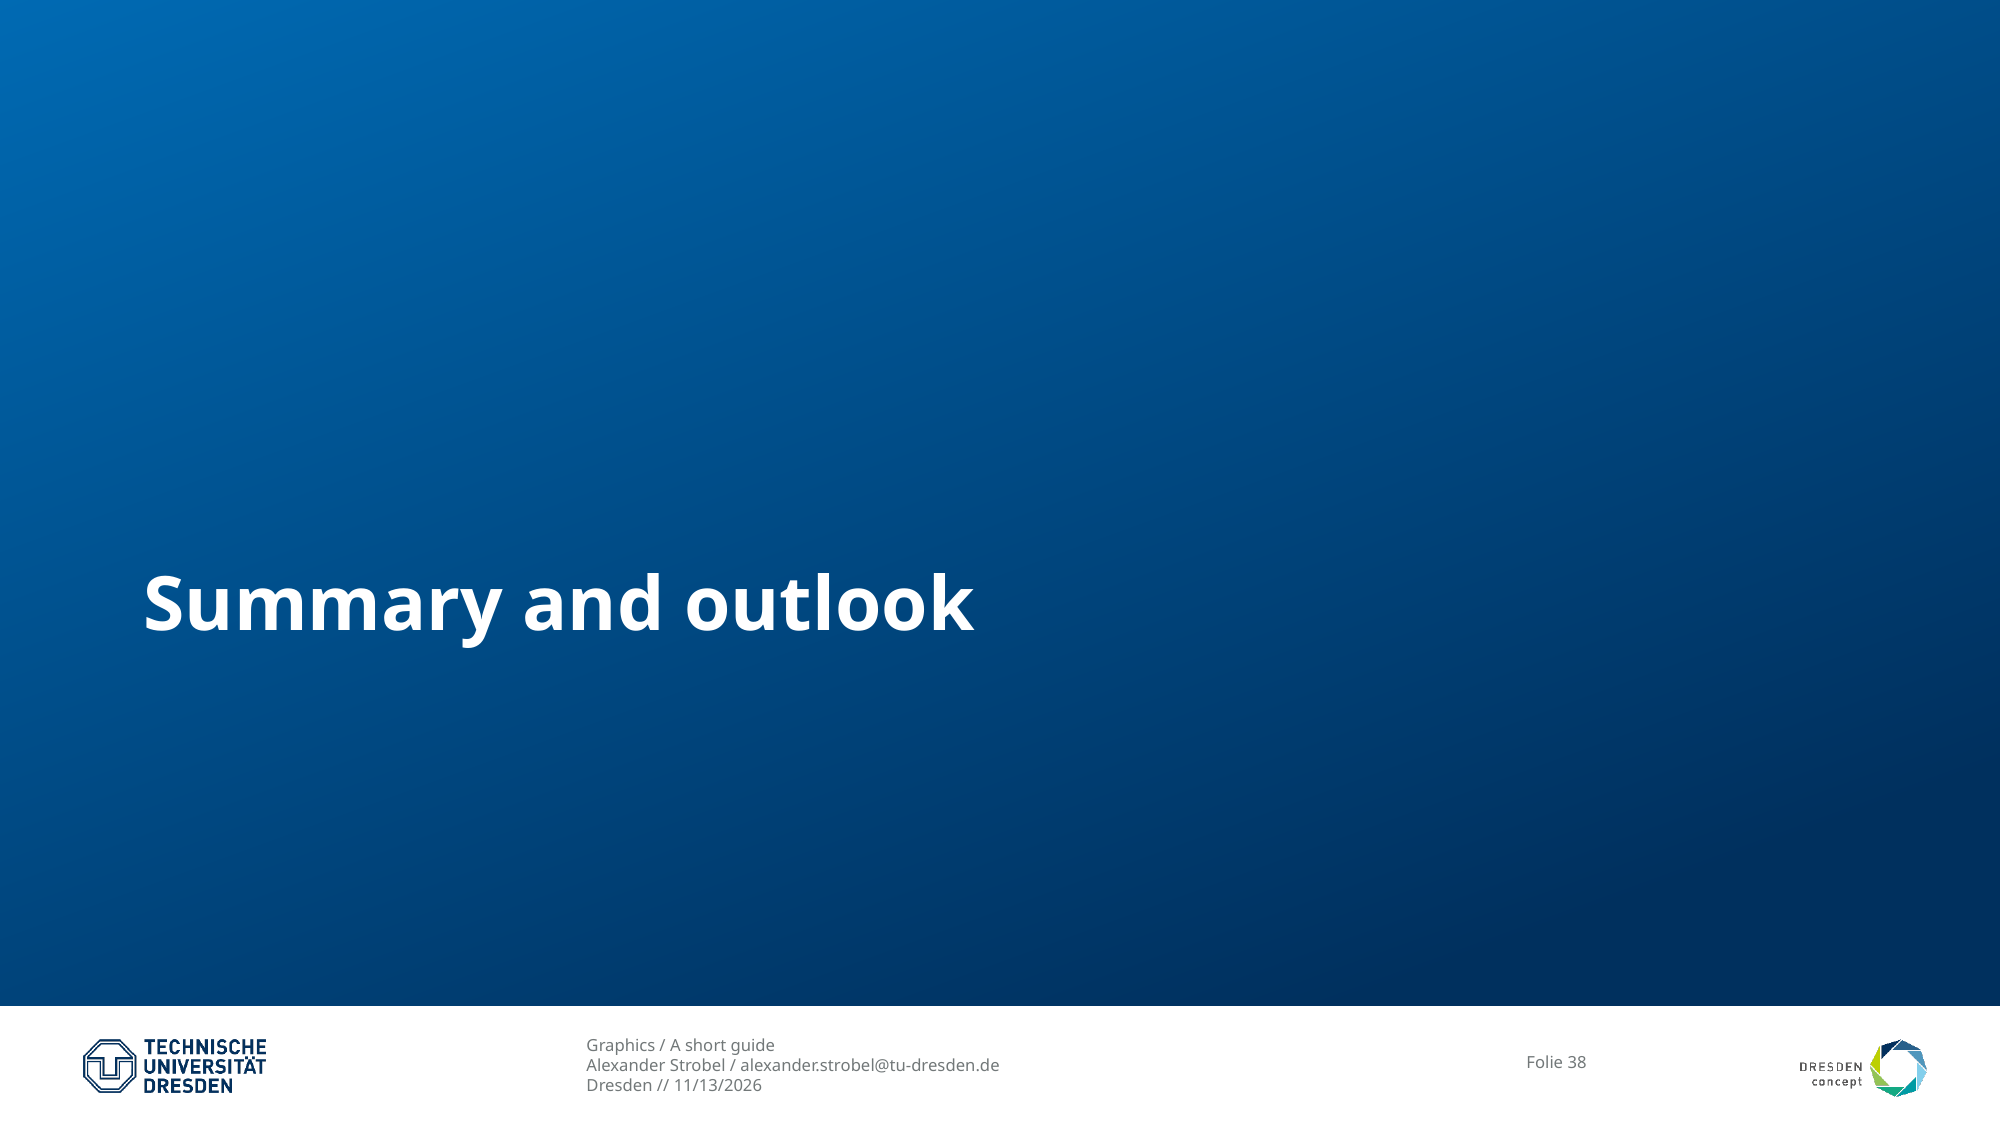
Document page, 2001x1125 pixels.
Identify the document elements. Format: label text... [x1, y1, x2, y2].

title Summary and outlook [143, 555, 1880, 753]
picture [1800, 1039, 1927, 1097]
picture [83, 1039, 266, 1093]
